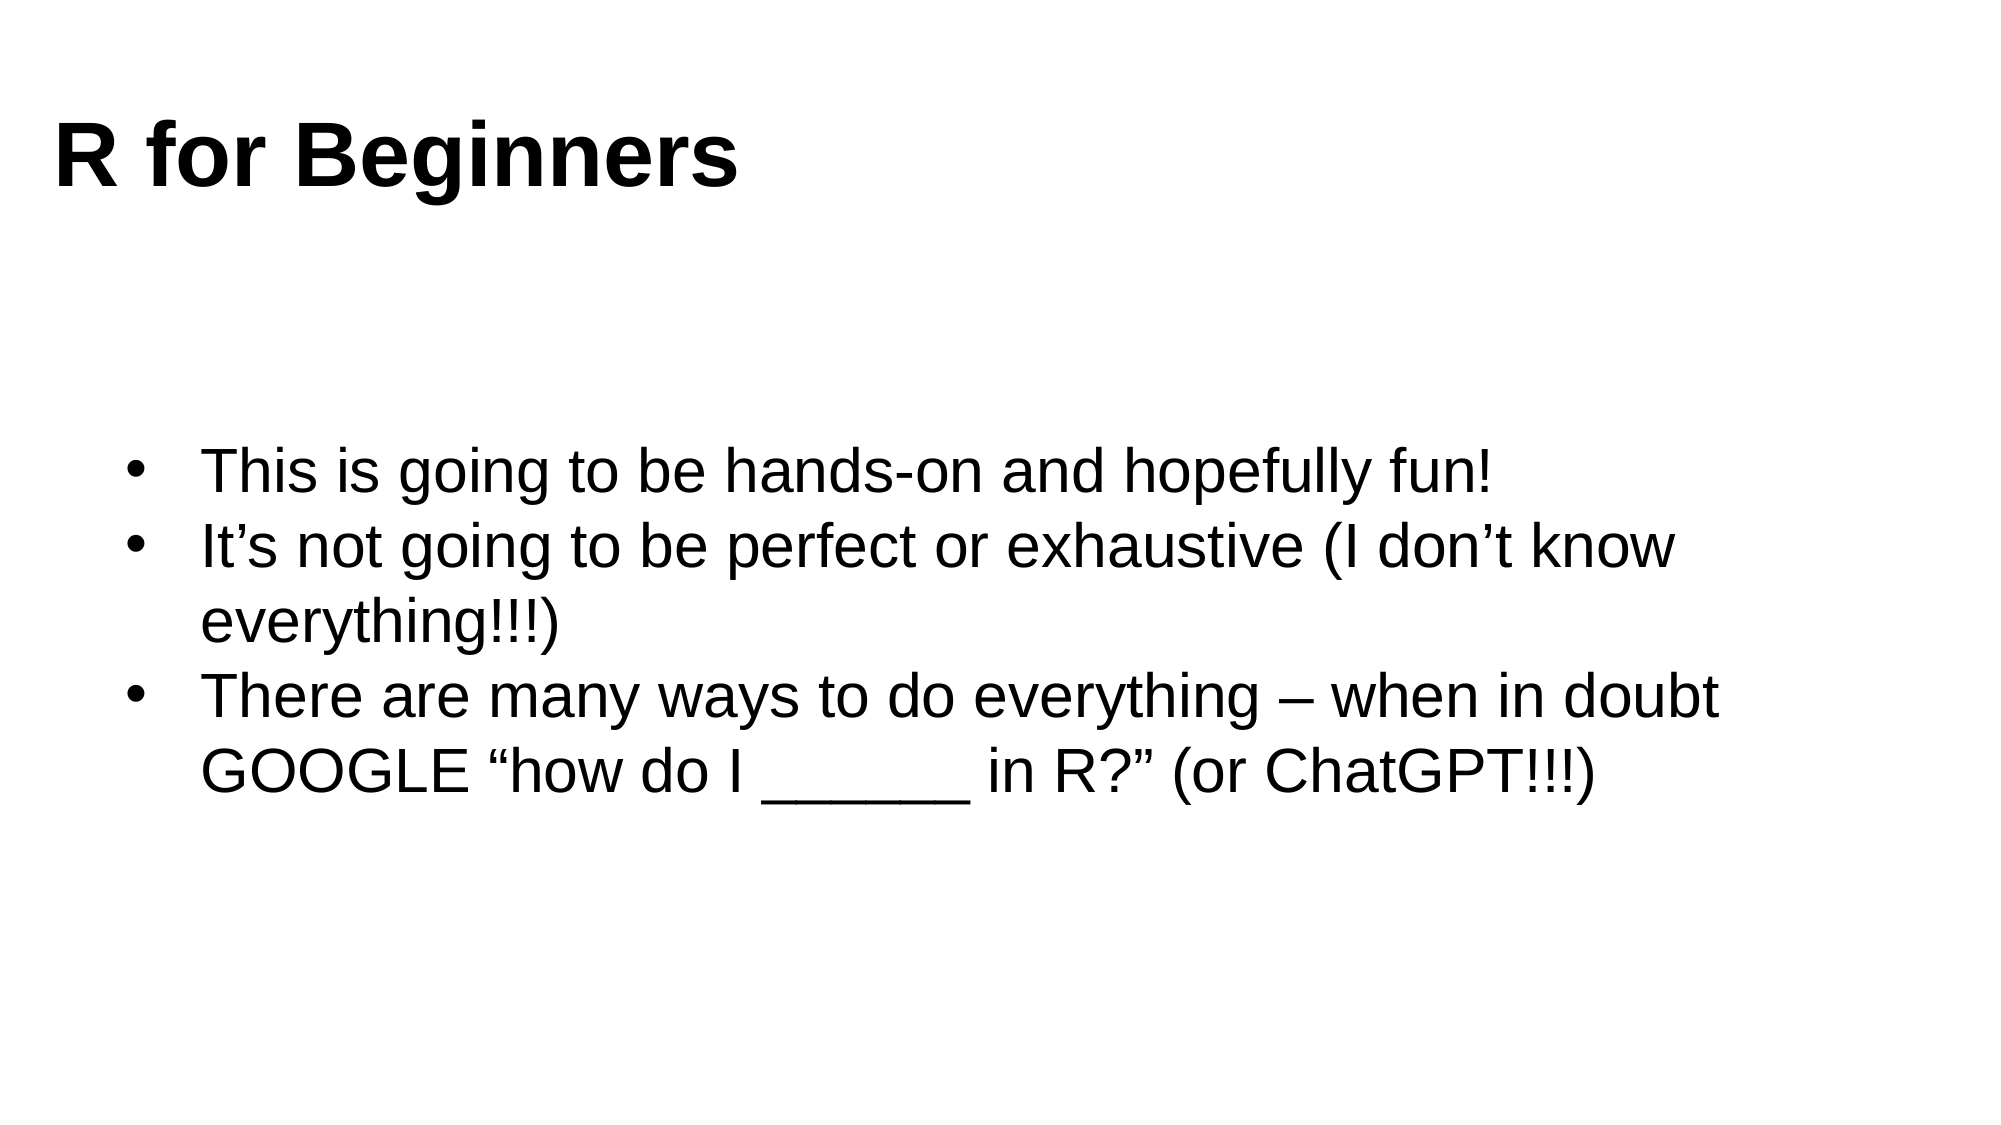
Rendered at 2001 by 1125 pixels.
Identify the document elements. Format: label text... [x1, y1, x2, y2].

text_box This is going to be hands-on and hopefully fun! It’s not going to be perfect or exhaustive (I don’t know everything!!!) There are many ways to do everything – when in doubt GOOGLE “how do I ______ in R?” (or ChatGPT!!!) [111, 422, 1884, 813]
title R for Beginners [38, 47, 1839, 266]
